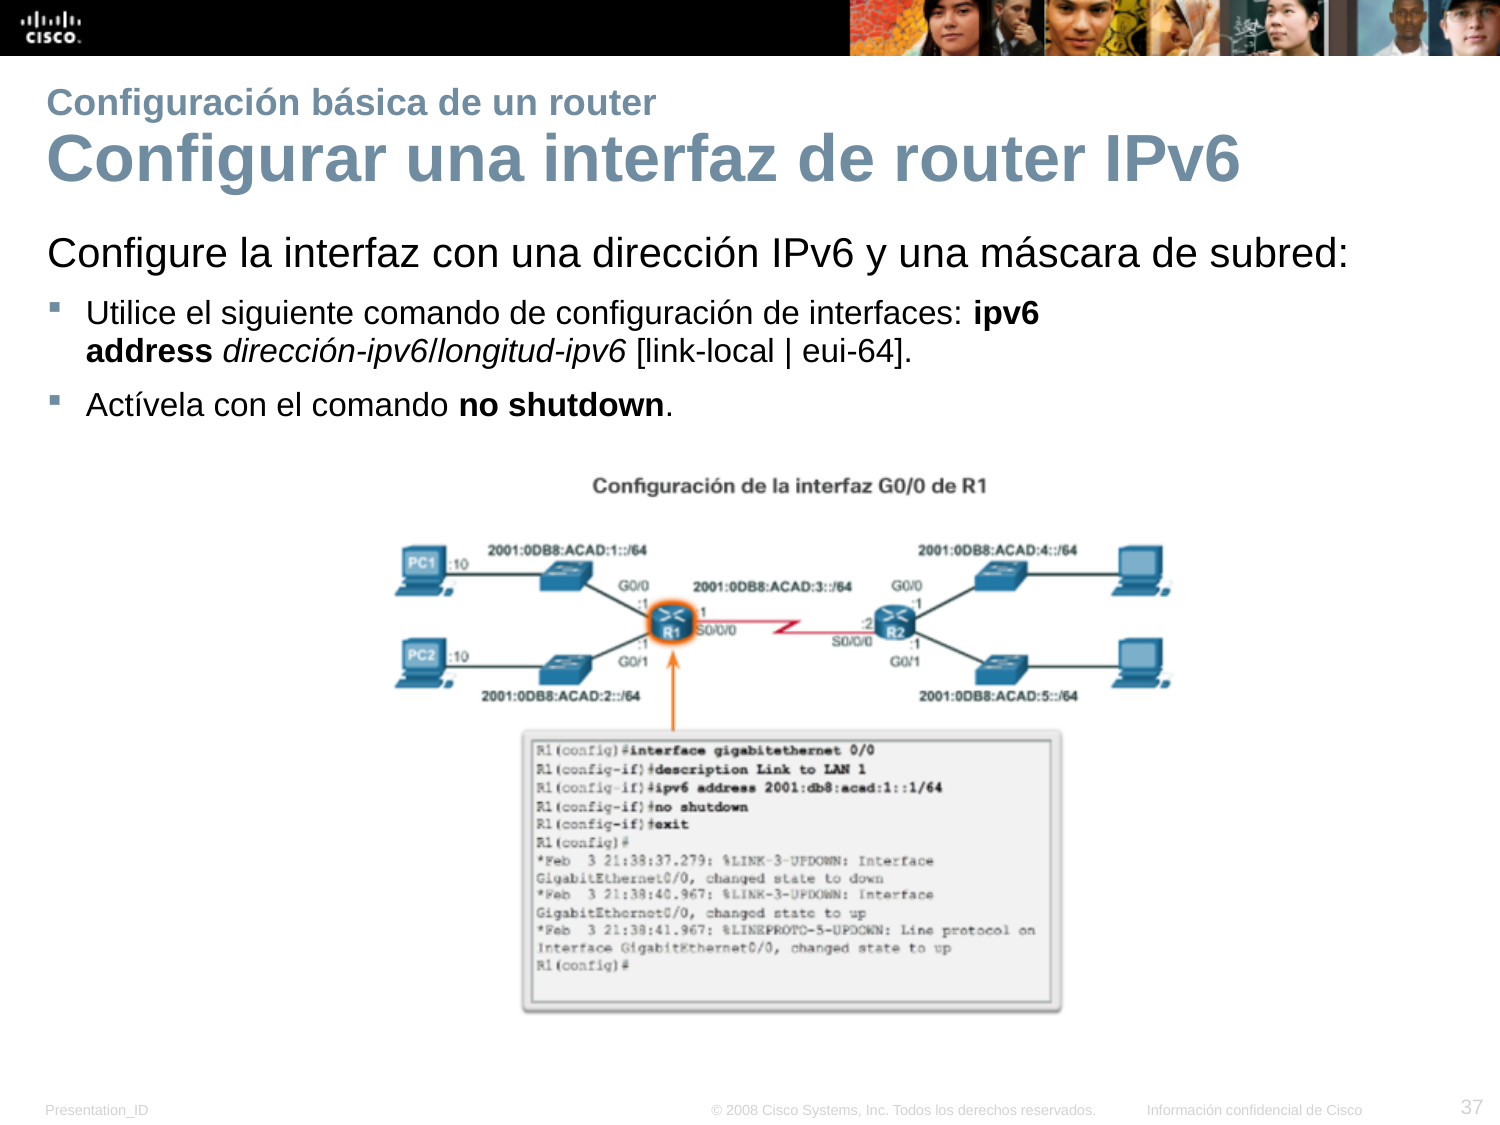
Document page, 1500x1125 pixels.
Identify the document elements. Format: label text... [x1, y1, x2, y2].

list Configure la interfaz con una dirección IPv6 y una máscara de subred: Utilice el siguiente comando de configuración de interfaces: ipv6 address dirección-ipv6/longitud-ipv6 [link-local | eui-64]. Actívela con el comando no shutdown. [33, 223, 1471, 630]
title Configuración básica de un router Configurar una interfaz de router IPv6 [33, 64, 1473, 203]
picture [0, 0, 1500, 56]
picture [373, 468, 1205, 1036]
